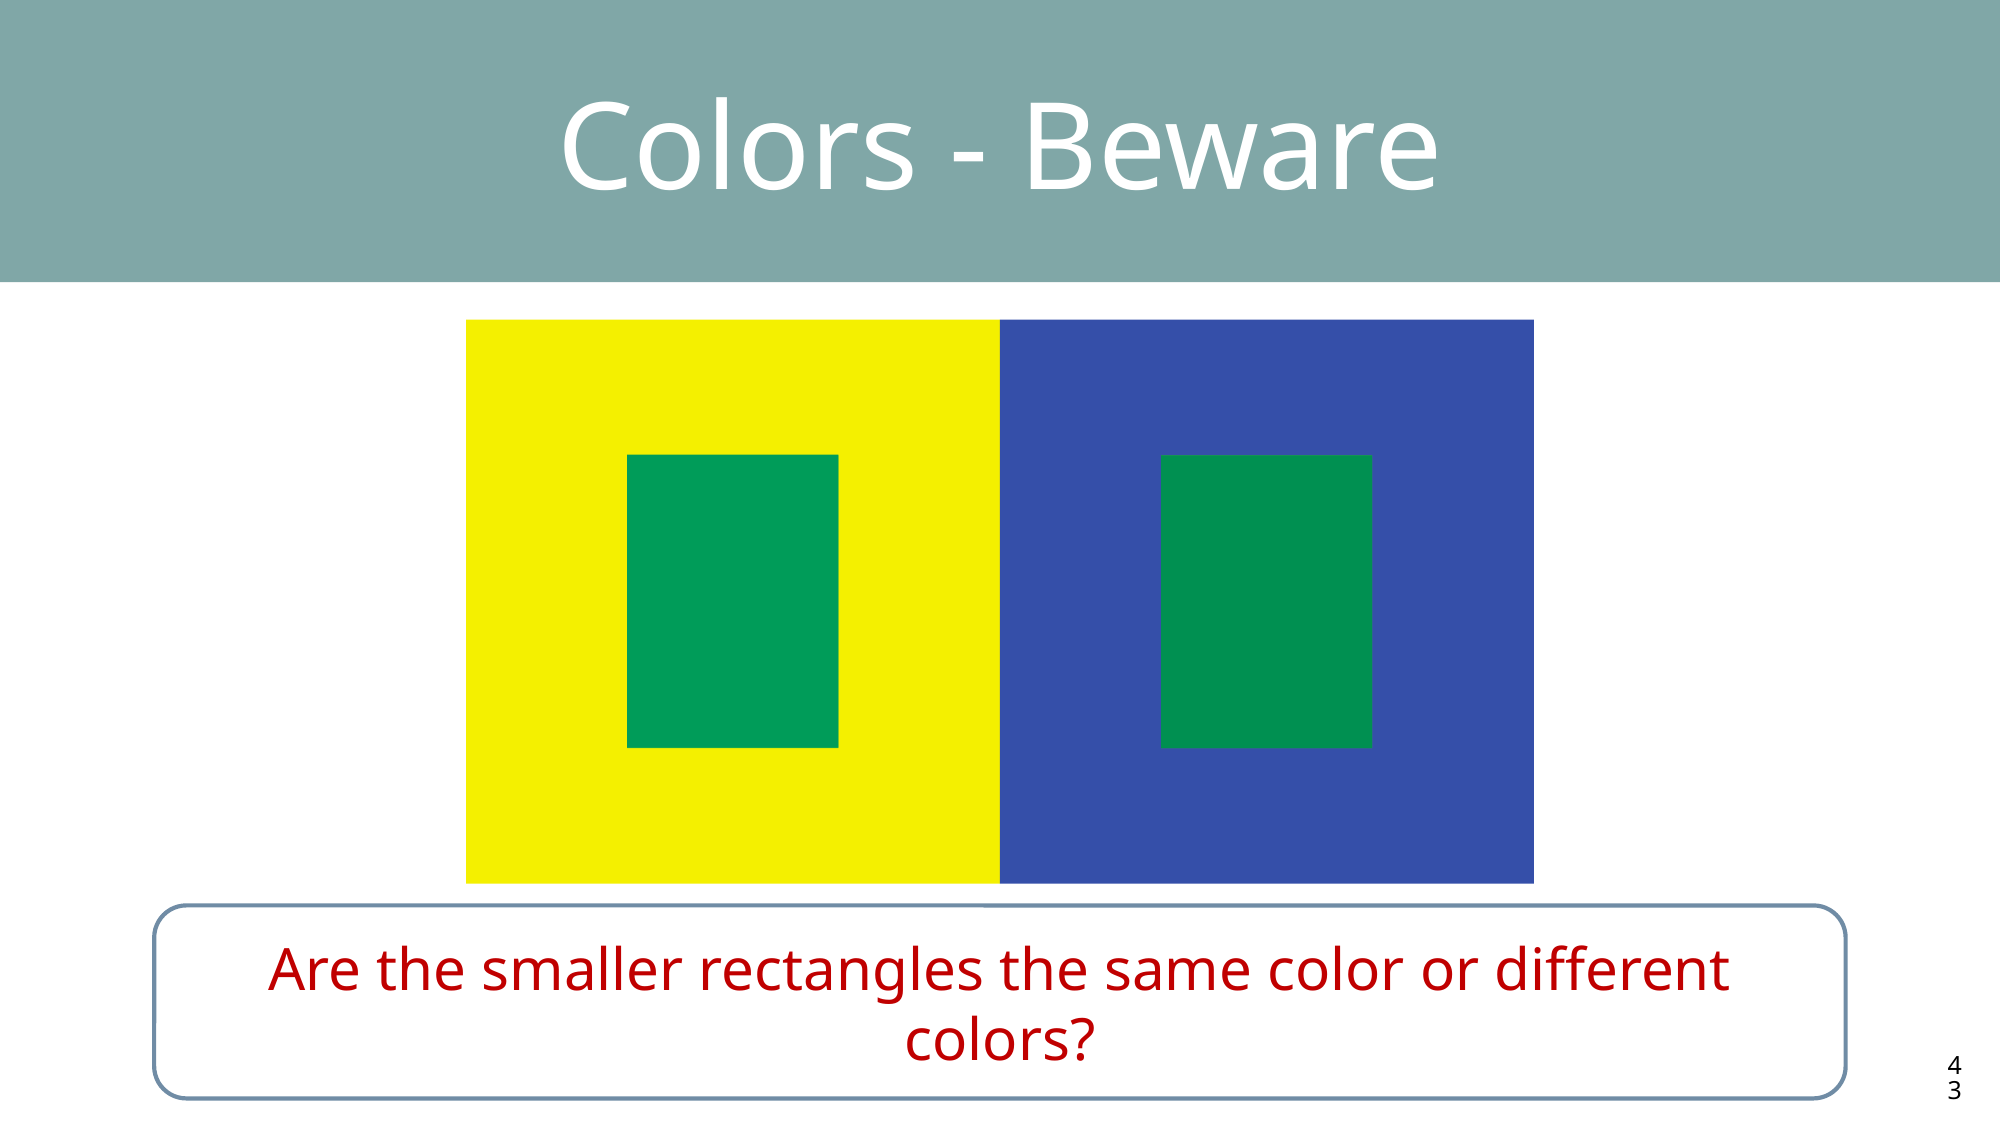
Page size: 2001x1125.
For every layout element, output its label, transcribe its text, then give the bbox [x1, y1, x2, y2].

text_box Colors - Beware [0, 0, 2000, 283]
text_box Are the smaller rectangles the same color or different colors? [152, 903, 1848, 1101]
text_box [465, 319, 1535, 884]
slide_number 43 [1938, 1044, 1982, 1093]
